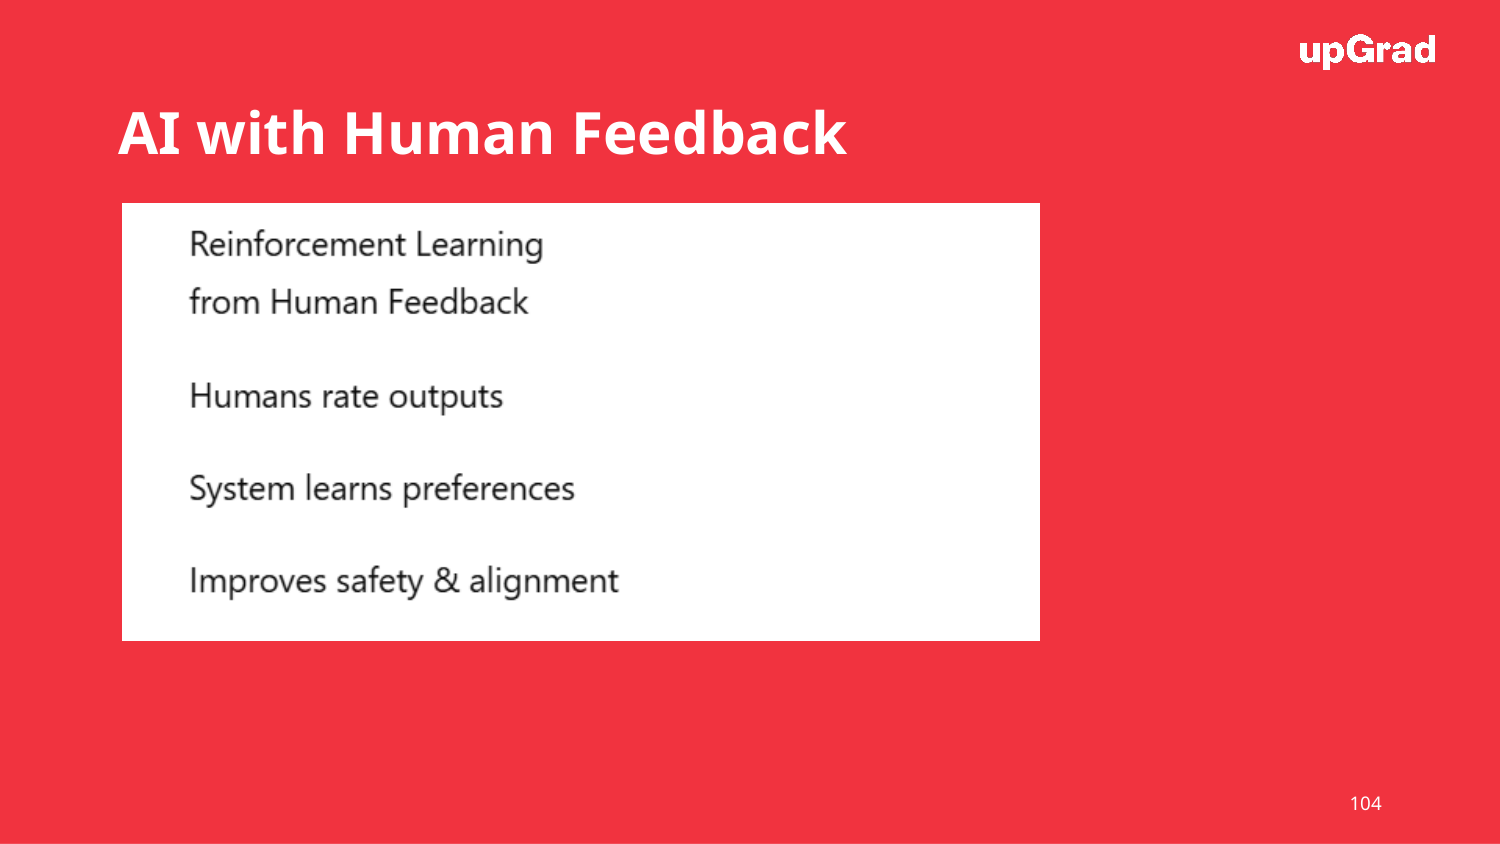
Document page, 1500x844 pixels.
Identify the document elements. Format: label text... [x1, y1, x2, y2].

picture [122, 202, 1041, 641]
picture [1300, 34, 1435, 70]
title AI with Human Feedback [103, 89, 1087, 182]
slide_number 104 [1059, 782, 1397, 827]
